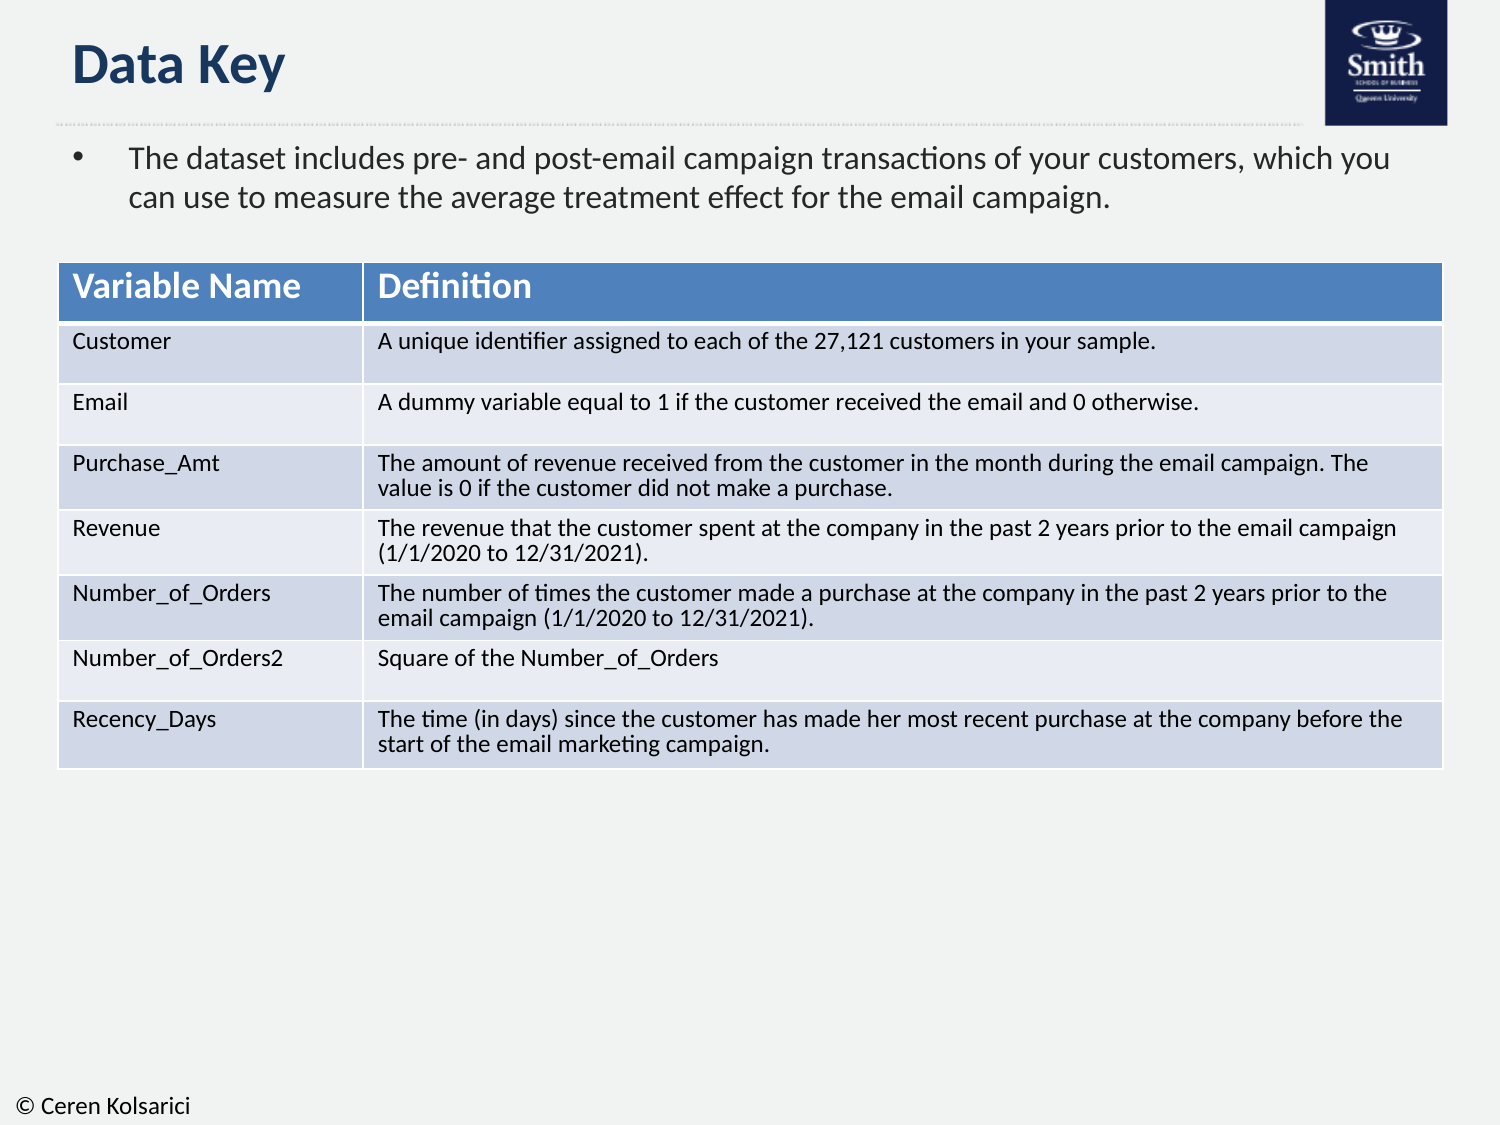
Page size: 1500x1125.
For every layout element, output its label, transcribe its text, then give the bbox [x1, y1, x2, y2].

footer © Ceren Kolsarici [0, 1082, 811, 1125]
text_box The dataset includes pre- and post-email campaign transactions of your customers, which you can use to measure the average treatment effect for the email campaign. [57, 128, 1443, 451]
table_cell The amount of revenue received from the customer in the month during the email campaign. The value is 0 if the customer did not make a purchase. [364, 451, 1442, 509]
table_cell Recency_Days [59, 702, 362, 768]
table_cell Purchase_Amt [59, 451, 362, 509]
table_cell The time (in days) since the customer has made her most recent purchase at the company before the start of the email marketing campaign. [364, 702, 1442, 768]
table_cell Revenue [59, 511, 362, 574]
table_cell The number of times the customer made a purchase at the company in the past 2 years prior to the email campaign (1/1/2020 to 12/31/2021). [364, 576, 1442, 640]
table_cell Number_of_Orders [59, 576, 362, 640]
table_cell Square of the Number_of_Orders [364, 641, 1442, 700]
table_cell The revenue that the customer spent at the company in the past 2 years prior to the email campaign (1/1/2020 to 12/31/2021). [364, 511, 1442, 574]
table_cell Number_of_Orders2 [59, 641, 362, 700]
title Data Key [57, 7, 1288, 114]
